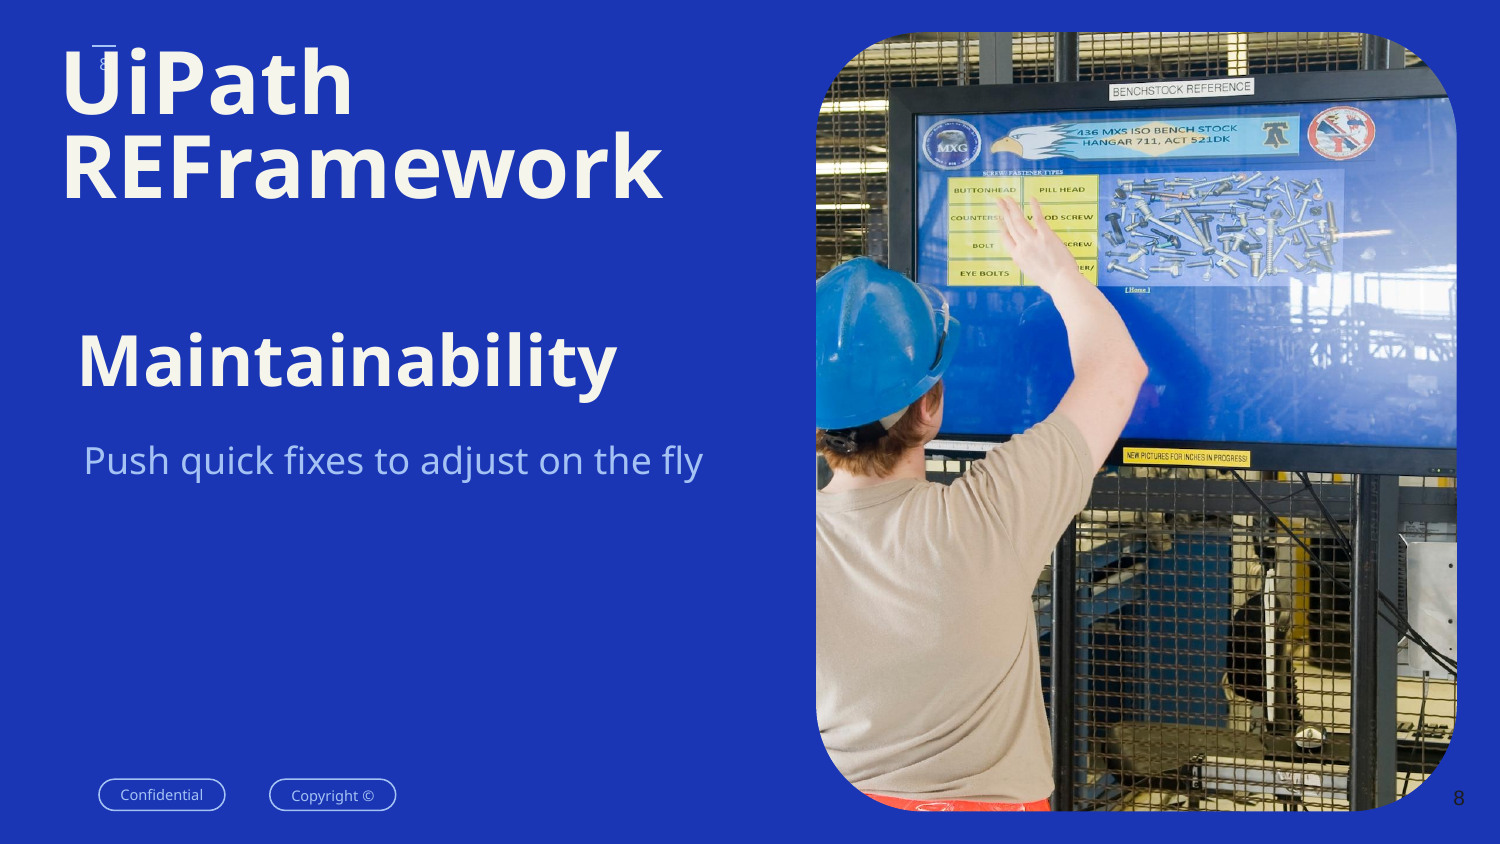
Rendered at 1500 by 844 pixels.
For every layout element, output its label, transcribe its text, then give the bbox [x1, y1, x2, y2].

slide_number ‹#› [1389, 764, 1480, 830]
picture [815, 31, 1457, 812]
title UiPath REFramework [44, 32, 755, 231]
title Push quick fixes to adjust on the fly [68, 421, 731, 611]
text_box [56, 230, 776, 734]
title Maintainability [61, 316, 771, 422]
